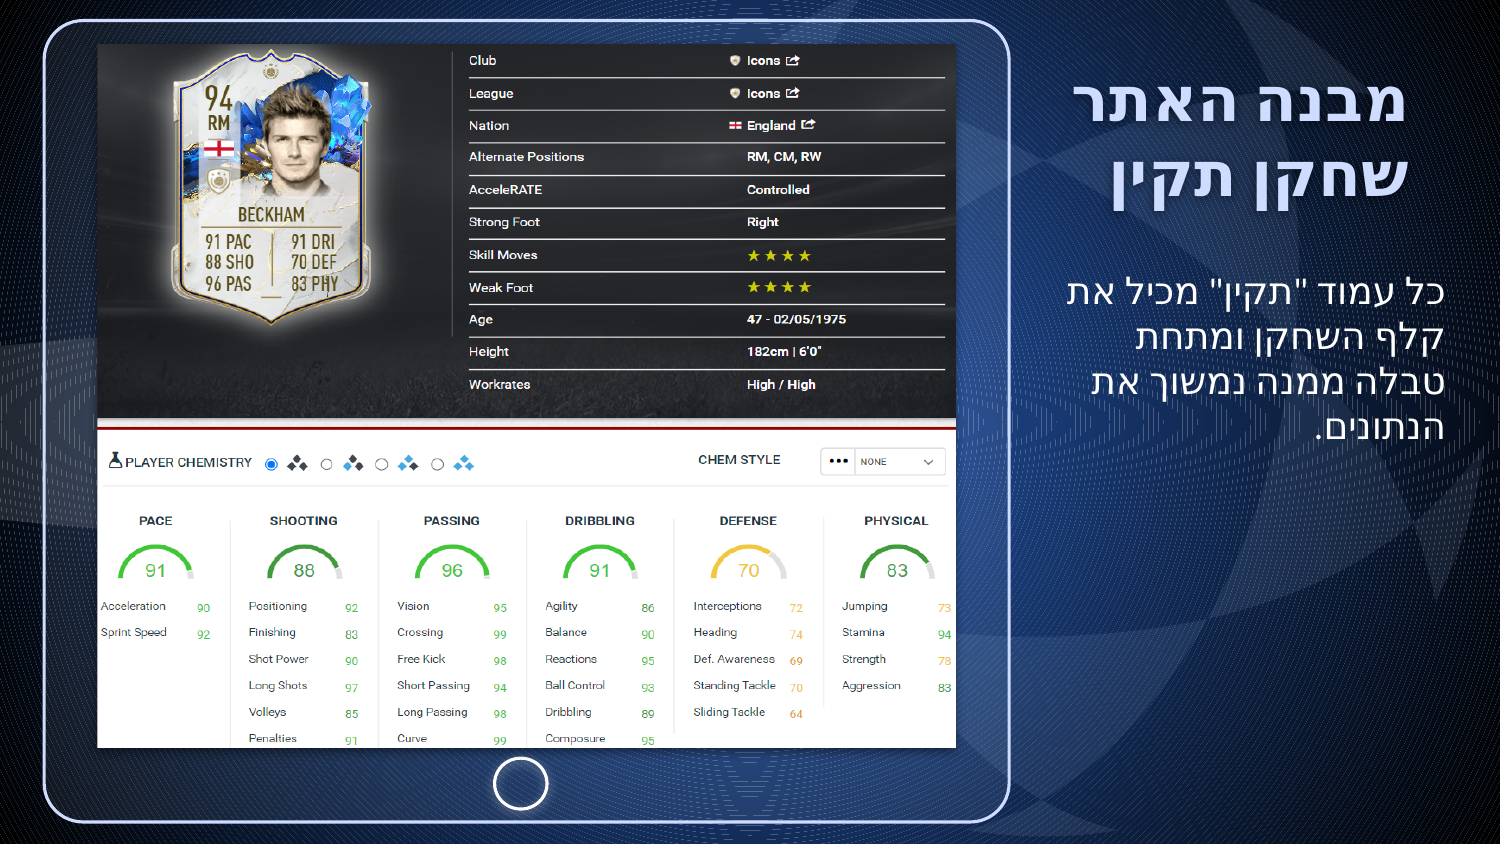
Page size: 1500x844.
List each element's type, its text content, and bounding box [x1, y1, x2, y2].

title מבנה האתר שחקן תקין [1045, 32, 1425, 225]
picture [97, 44, 957, 748]
subtitle כל עמוד "תקין" מכיל את קלף השחקן ומתחת טבלה ממנה נמשוך את הנתונים. [1045, 251, 1462, 478]
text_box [43, 20, 1010, 823]
